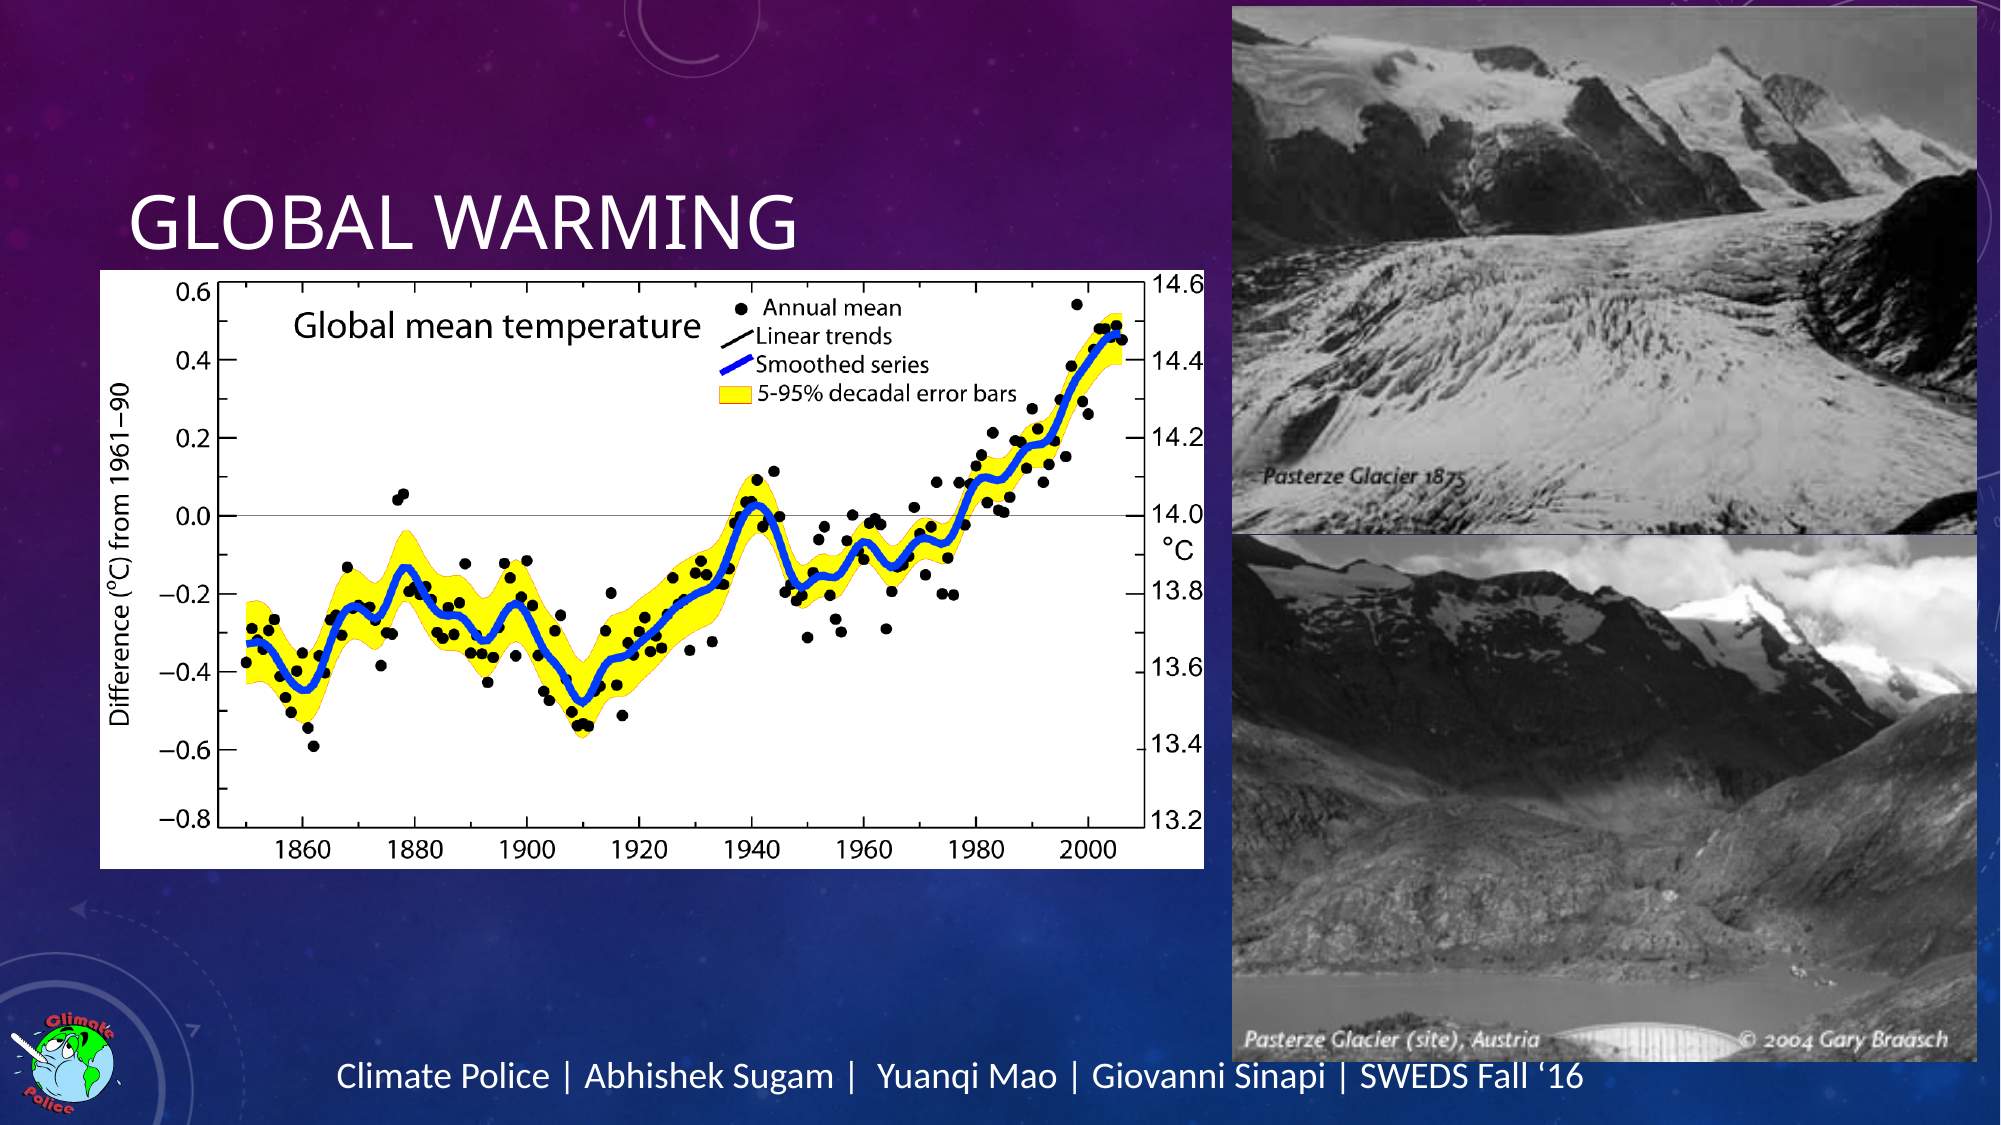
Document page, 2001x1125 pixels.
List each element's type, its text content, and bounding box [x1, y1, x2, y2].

title Global warming [112, 99, 1226, 339]
picture [0, 0, 2001, 1125]
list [100, 269, 1204, 870]
text_box Climate Police | Abhishek Sugam | Yuanqi Mao | Giovanni Sinapi | SWEDS Fall ‘16 [321, 1043, 1619, 1103]
